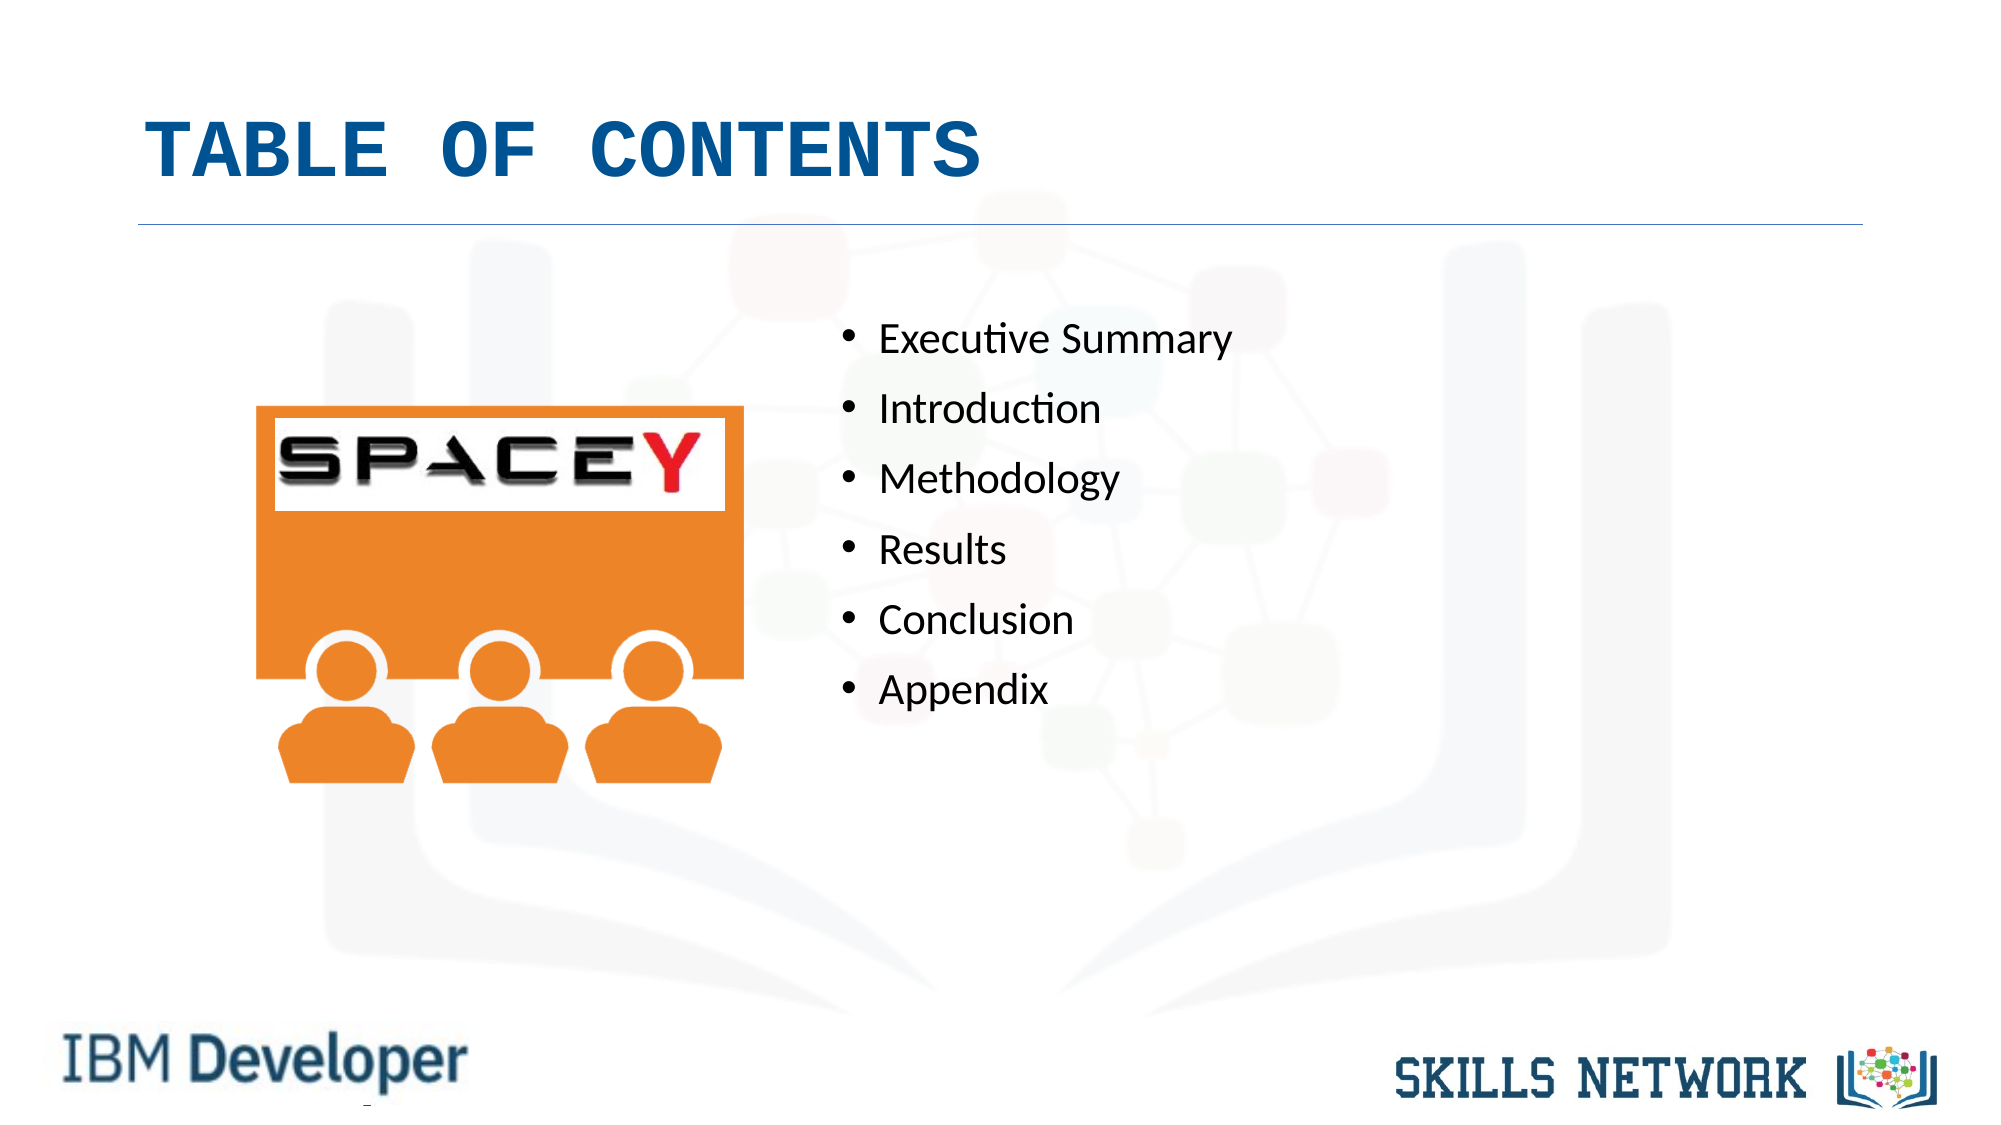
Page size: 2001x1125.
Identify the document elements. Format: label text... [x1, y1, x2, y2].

title TABLE OF CONTENTS [34, 91, 1979, 282]
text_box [43, 332, 763, 1105]
picture [174, 282, 1937, 1109]
text_box Executive Summary Introduction Methodology Results Conclusion Appendix [839, 289, 1241, 714]
